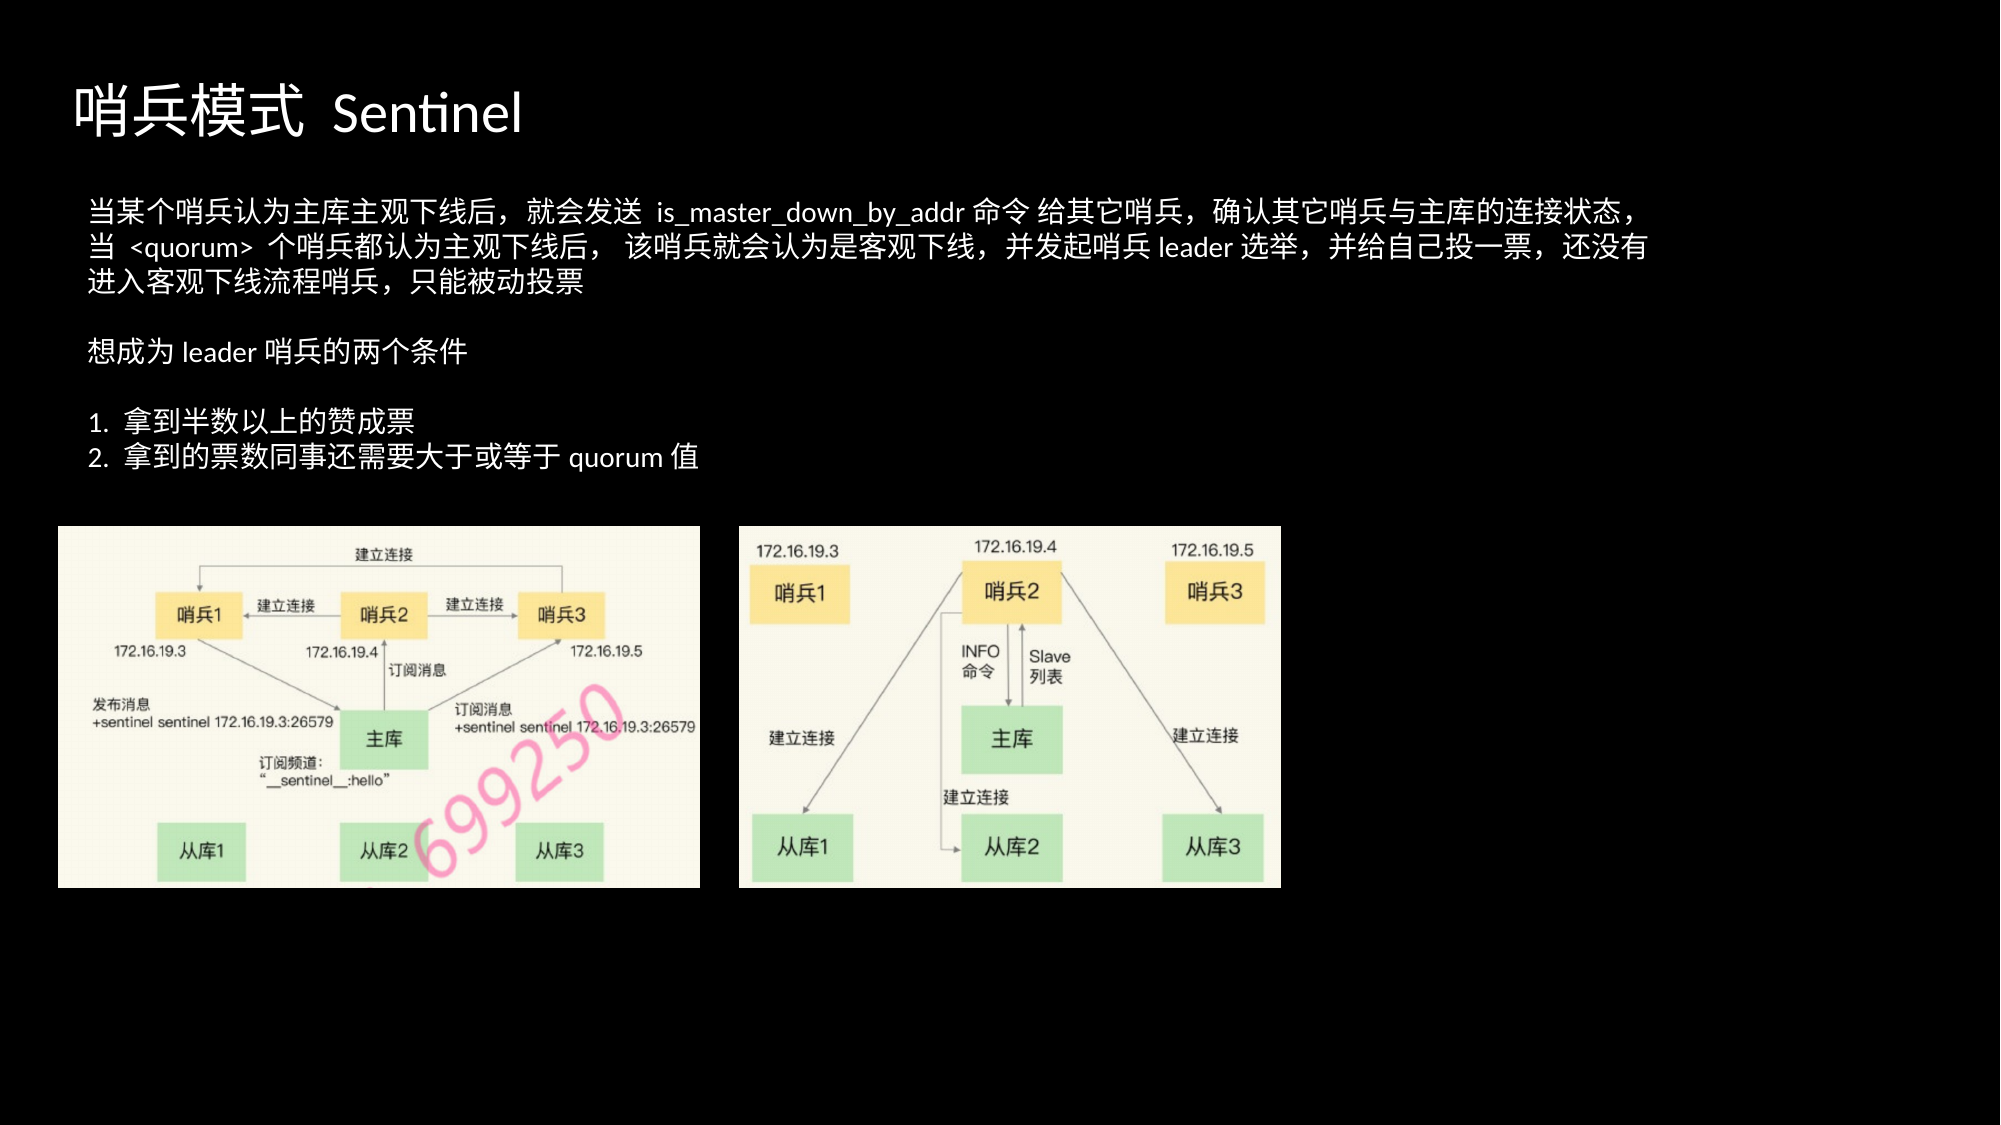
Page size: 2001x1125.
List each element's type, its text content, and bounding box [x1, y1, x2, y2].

picture [739, 526, 1281, 888]
picture [58, 526, 700, 888]
text_box 哨兵模式 Sentinel [58, 66, 1448, 152]
text_box 当某个哨兵认为主库主观下线后，就会发送 is_master_down_by_addr命令 给其它哨兵，确认其它哨兵与主库的连接状态，当 <quorum> 个哨兵都认为主观下线后， 该哨兵就会认为是客观下线，并发起哨兵leader选举，并给自己投一票，还没有进入客观下线流程哨兵，只能被动投票 想成为leader哨兵的两个条件 1. 拿到半数以上的赞成票 2. 拿到的票数同事还需要大于或等于quorum值 [72, 185, 1668, 481]
